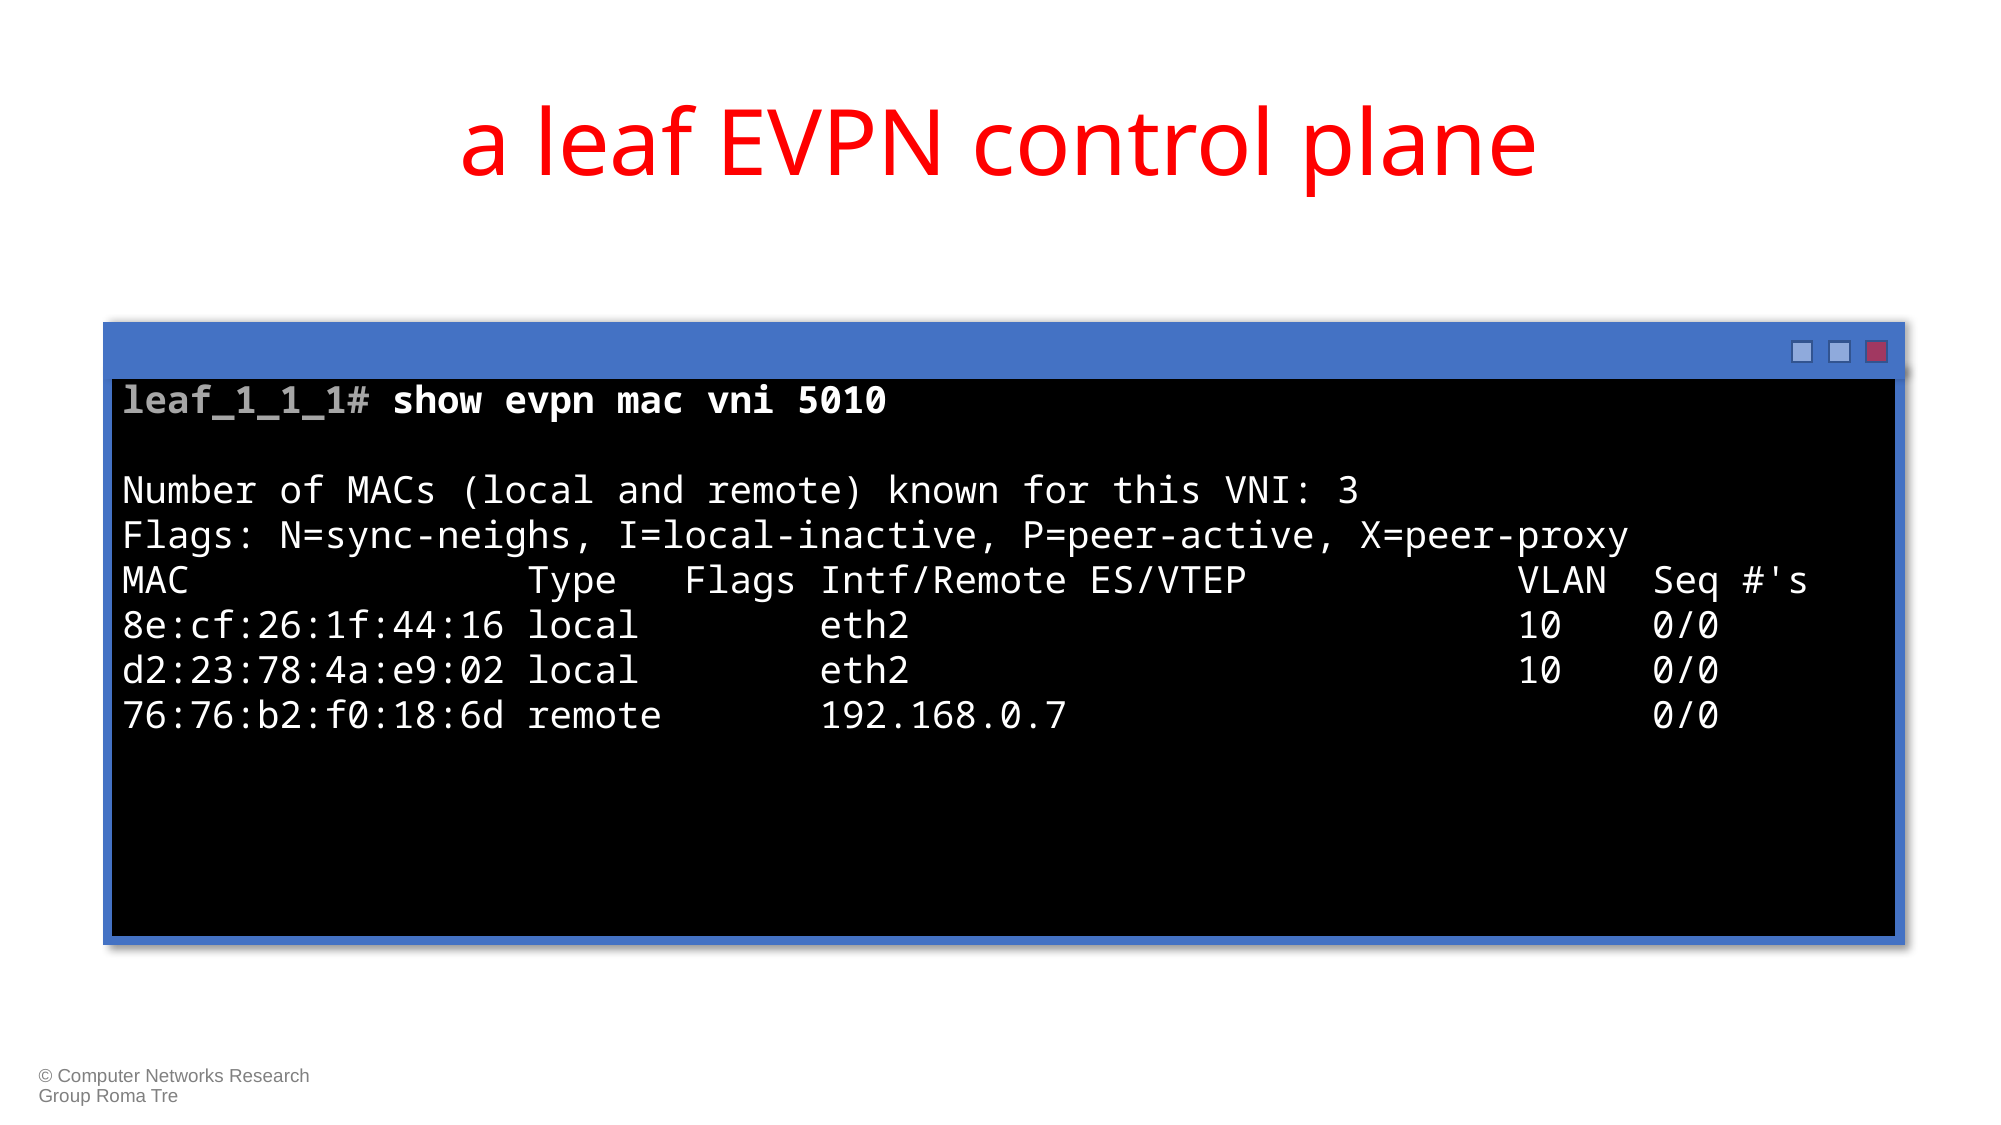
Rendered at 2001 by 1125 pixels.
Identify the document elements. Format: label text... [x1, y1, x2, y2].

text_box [107, 326, 1901, 942]
title a leaf EVPN control plane [99, 45, 1900, 233]
